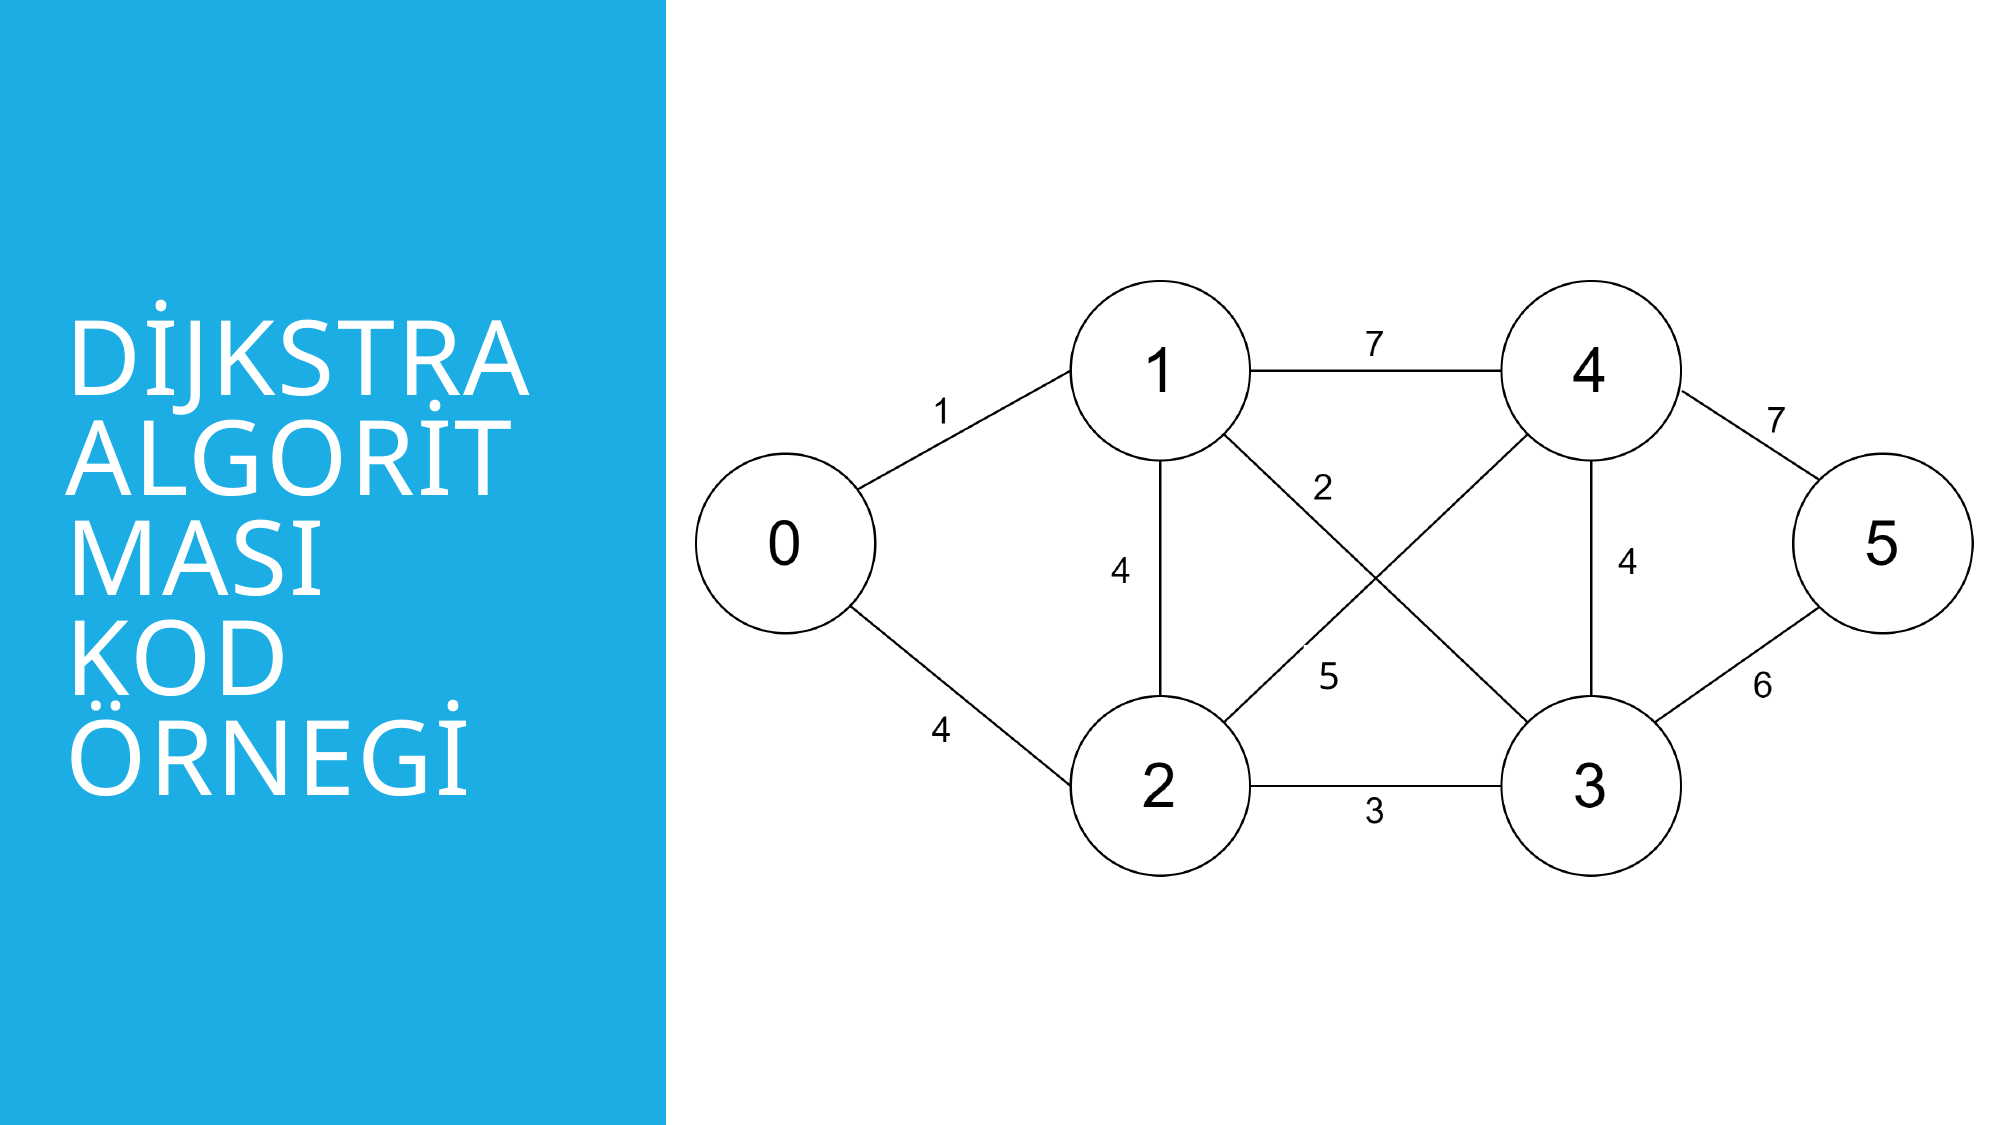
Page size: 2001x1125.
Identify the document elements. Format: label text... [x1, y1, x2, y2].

title DİJKSTRA ALGORİTMASI Kod Örnegi [50, 104, 614, 1026]
picture [672, 256, 1996, 899]
text_box [0, 0, 667, 1125]
